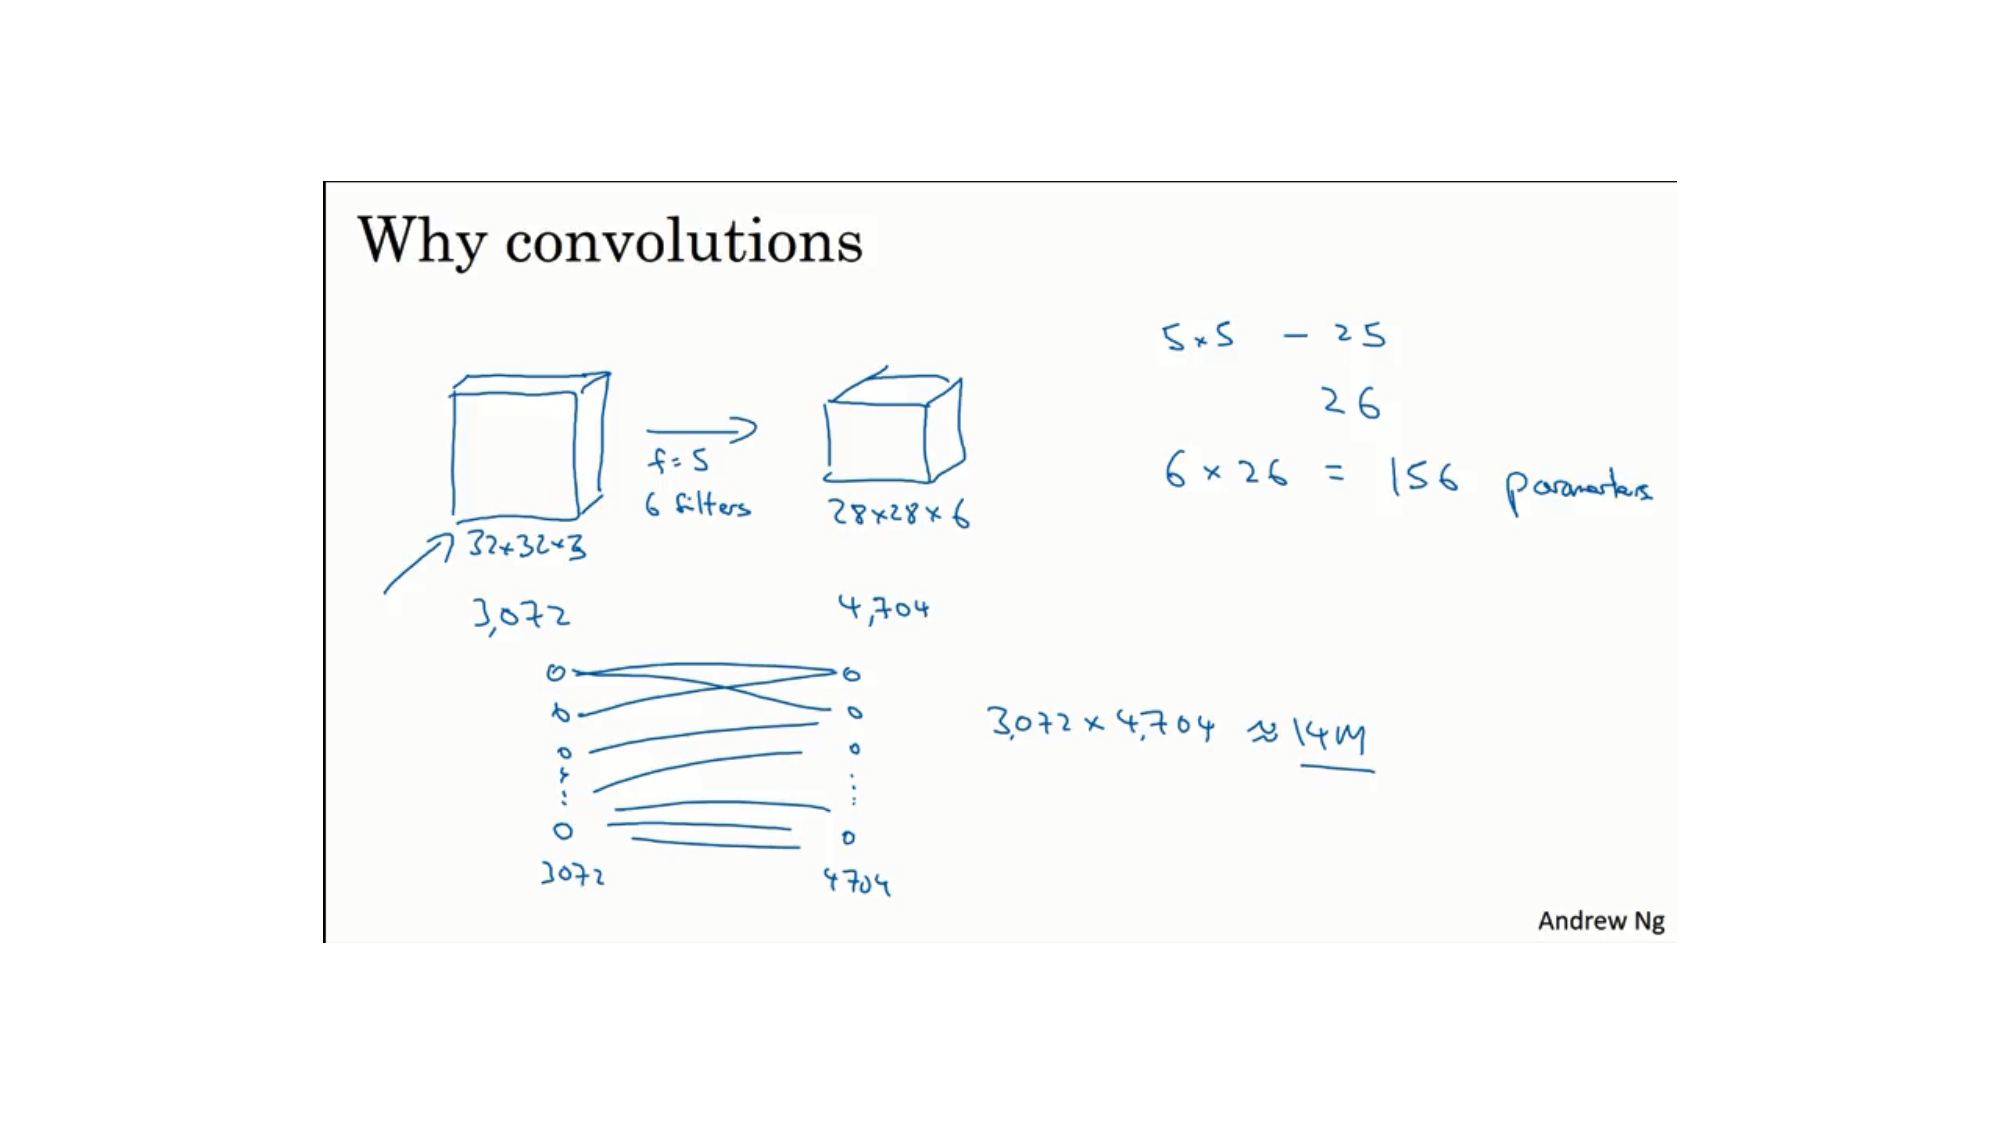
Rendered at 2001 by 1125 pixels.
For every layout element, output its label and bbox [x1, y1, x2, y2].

picture [323, 181, 1677, 943]
